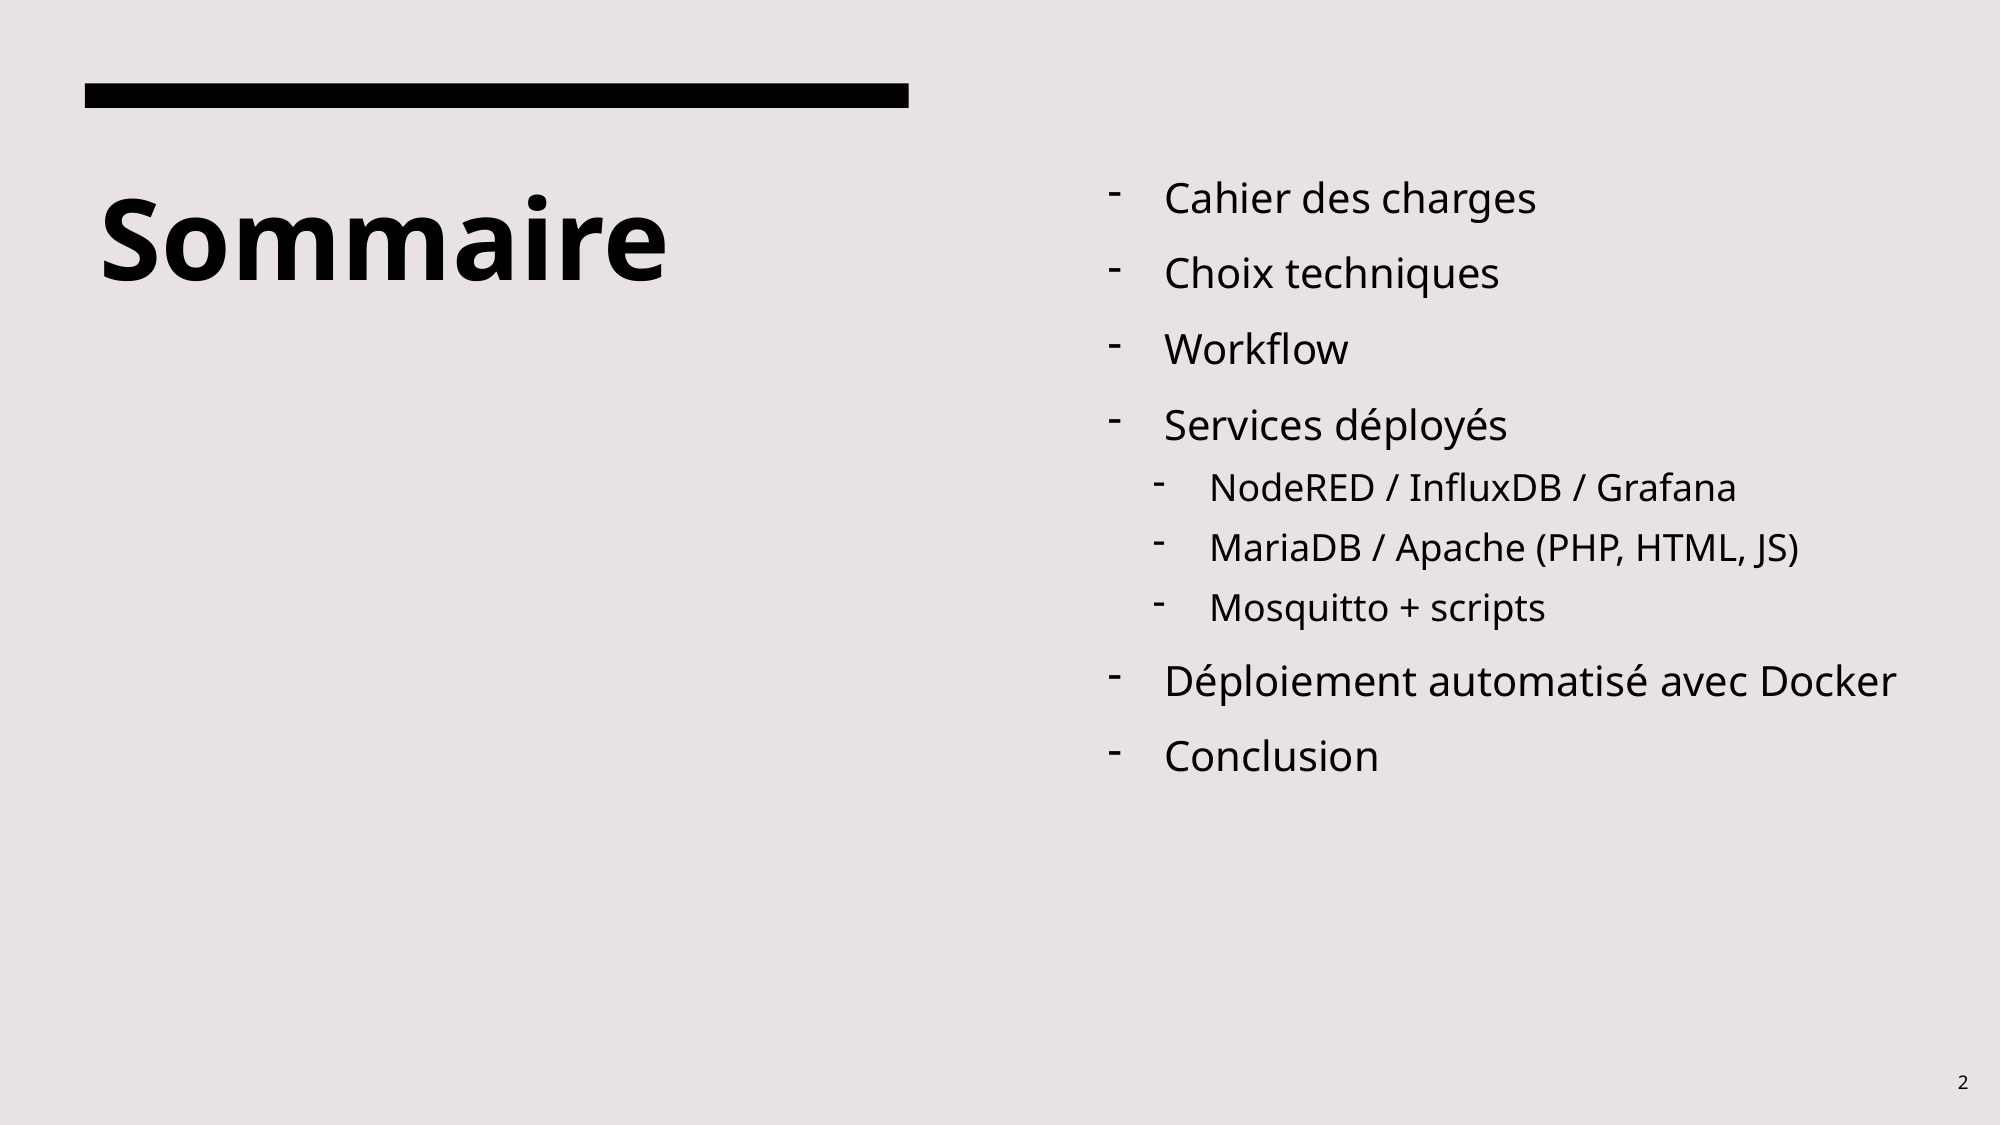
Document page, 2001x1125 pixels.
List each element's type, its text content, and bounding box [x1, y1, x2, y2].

title Sommaire [84, 160, 909, 960]
list Cahier des charges Choix techniques Workflow Services déployés NodeRED / InfluxDB / Grafana MariaDB / Apache (PHP, HTML, JS) Mosquitto + scripts Déploiement automatisé avec Docker Conclusion [1092, 158, 1917, 958]
slide_number 2 [1879, 1053, 1984, 1114]
